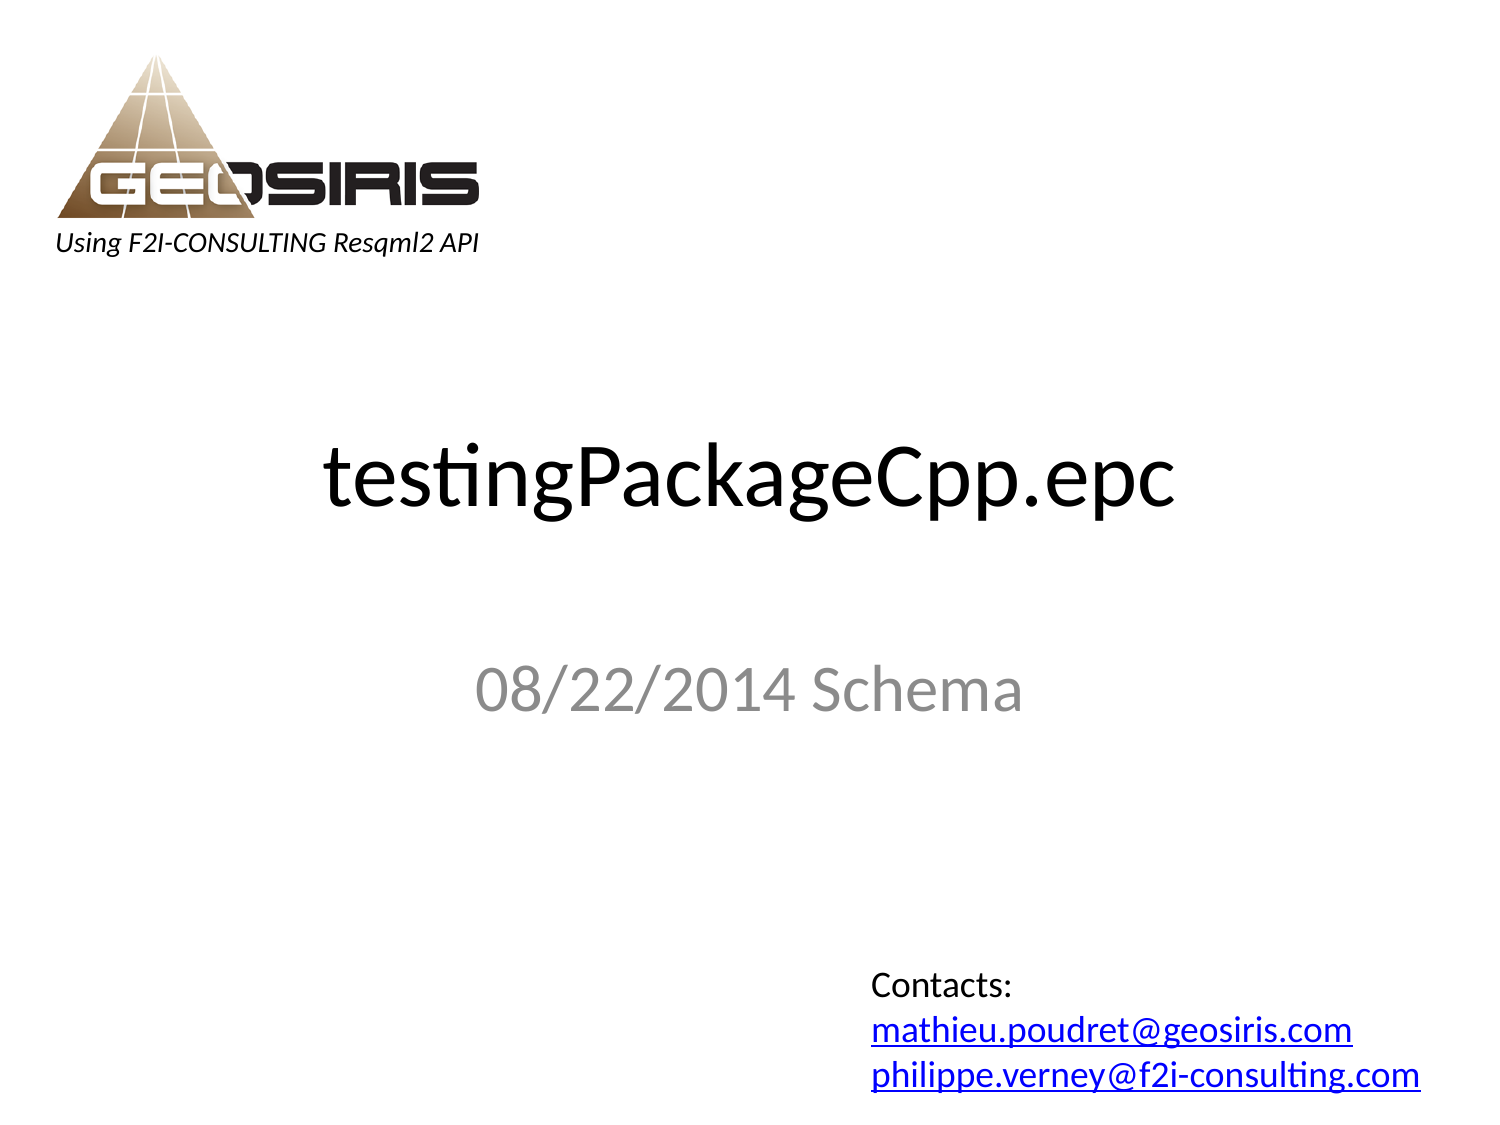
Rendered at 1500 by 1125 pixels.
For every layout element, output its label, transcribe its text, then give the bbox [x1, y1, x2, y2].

text_box Contacts: mathieu.poudret@geosiris.com philippe.verney@f2i-consulting.com [856, 952, 1459, 1125]
text_box Using F2I-CONSULTING Resqml2 API [40, 215, 521, 266]
title testingPackageCpp.epc [112, 349, 1388, 591]
picture [52, 42, 479, 221]
subtitle 08/22/2014 Schema [225, 637, 1275, 925]
